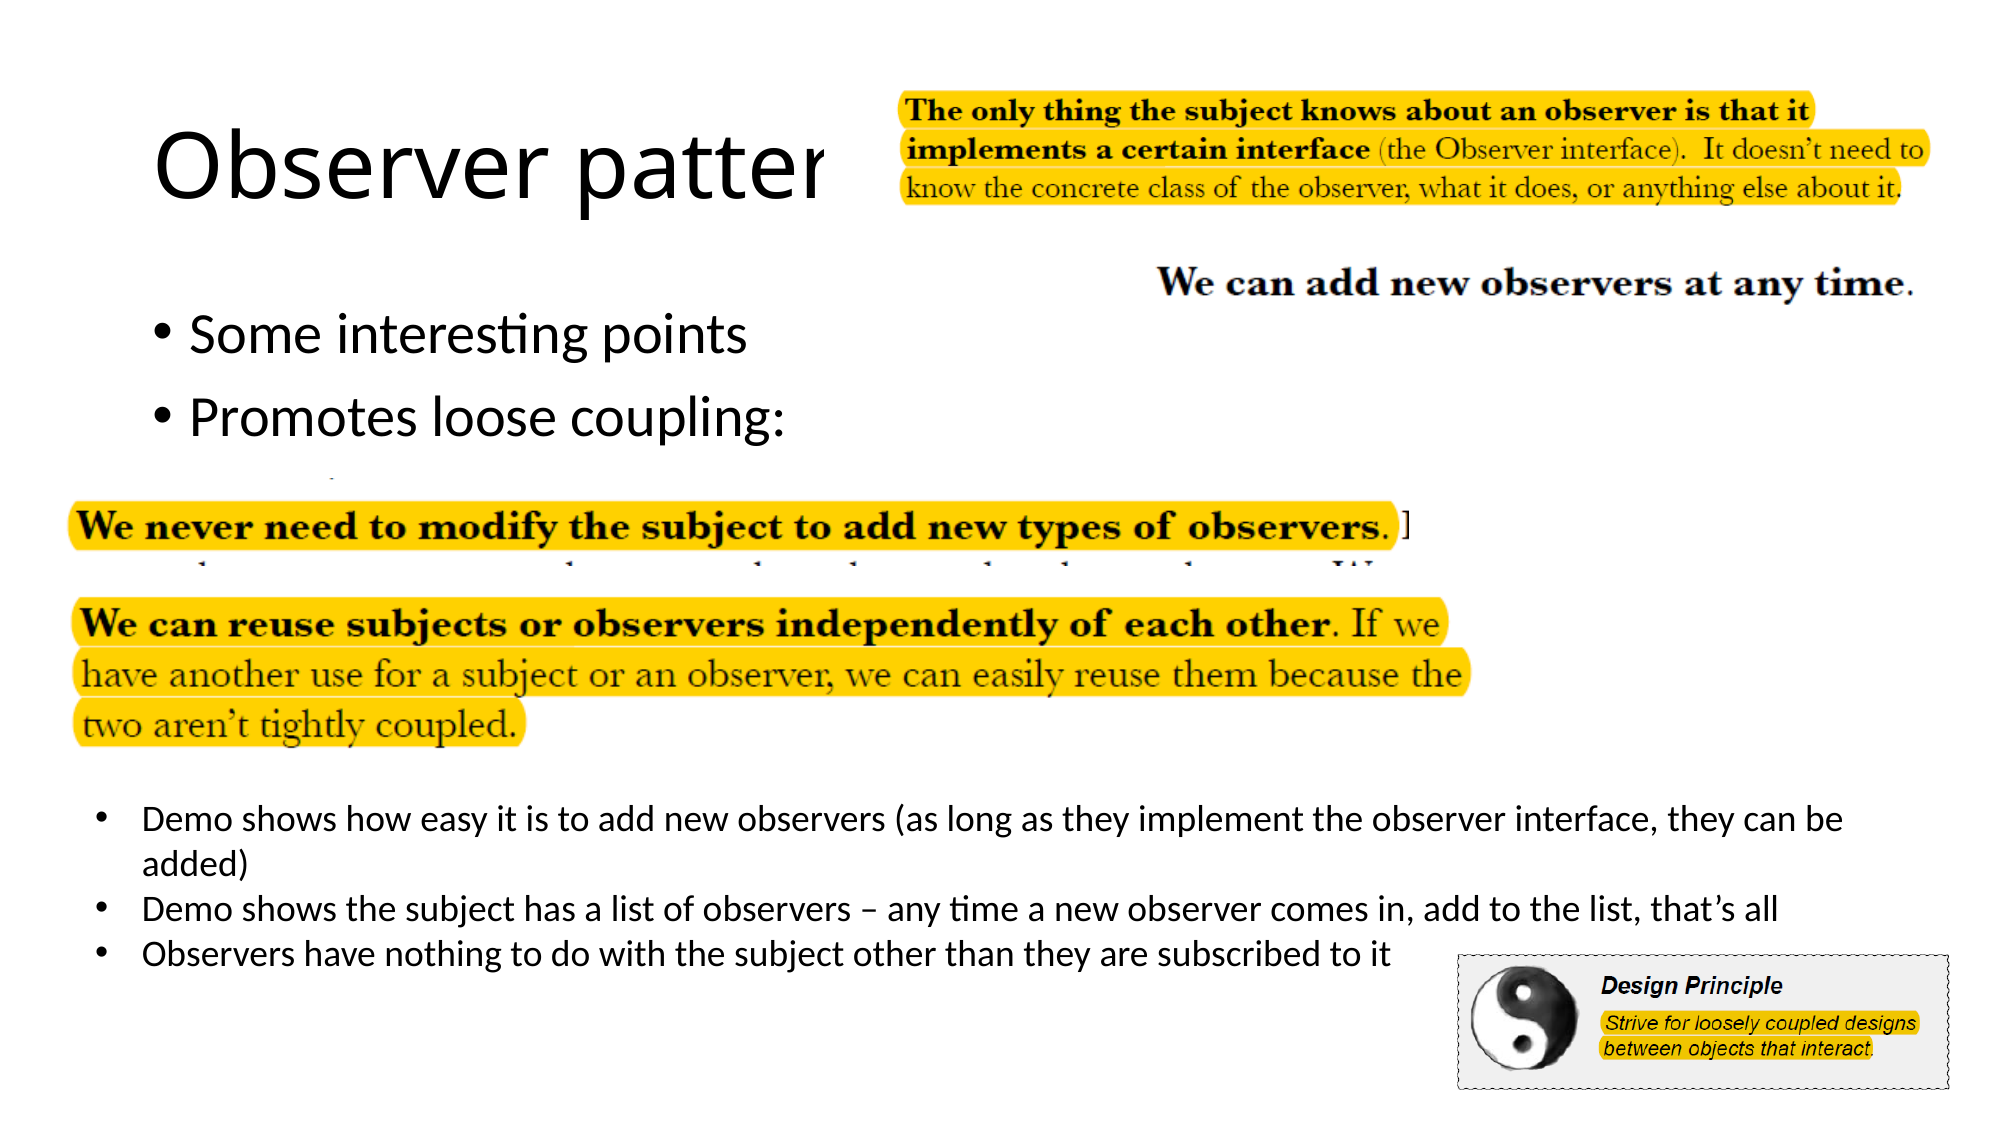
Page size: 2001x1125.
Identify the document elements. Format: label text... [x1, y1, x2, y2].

picture [41, 577, 1513, 767]
picture [1417, 941, 1987, 1116]
picture [824, 59, 2000, 219]
picture [25, 478, 1409, 566]
text_box Demo shows how easy it is to add new observers (as long as they implement the observer interface, they can be added) Demo shows the subject has a list of observers – any time a new observer comes in, add to the list, that’s all Observers have nothing to do with the subject other than they are subscribed to it [80, 786, 1863, 1027]
list Some interesting points Promotes loose coupling: [137, 295, 1863, 786]
picture [1134, 242, 1924, 316]
title Observer pattern [137, 59, 1863, 278]
